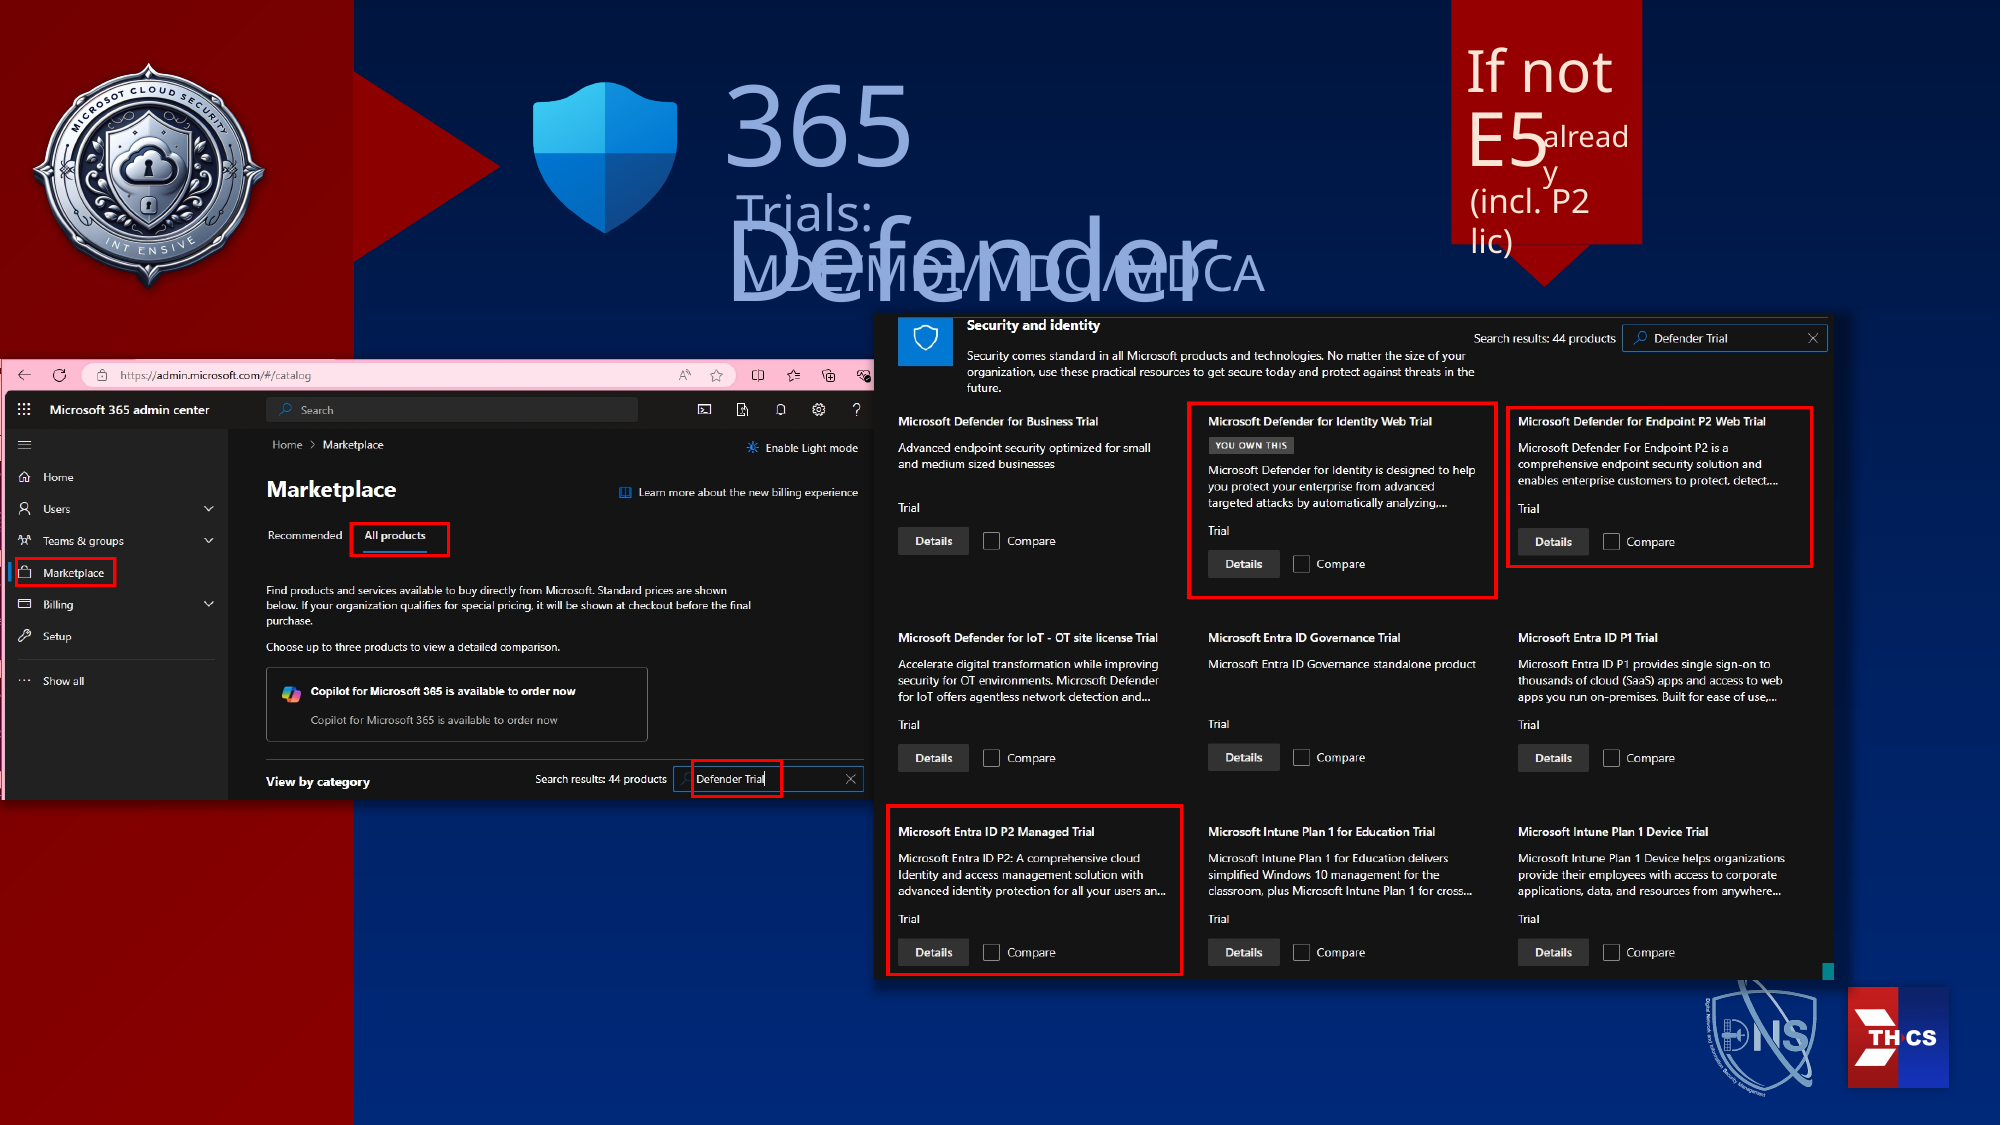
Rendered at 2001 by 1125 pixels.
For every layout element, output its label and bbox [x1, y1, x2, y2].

text_box [0, 0, 2000, 1125]
picture [0, 313, 1834, 1110]
picture [518, 70, 692, 245]
picture [20, 46, 276, 301]
